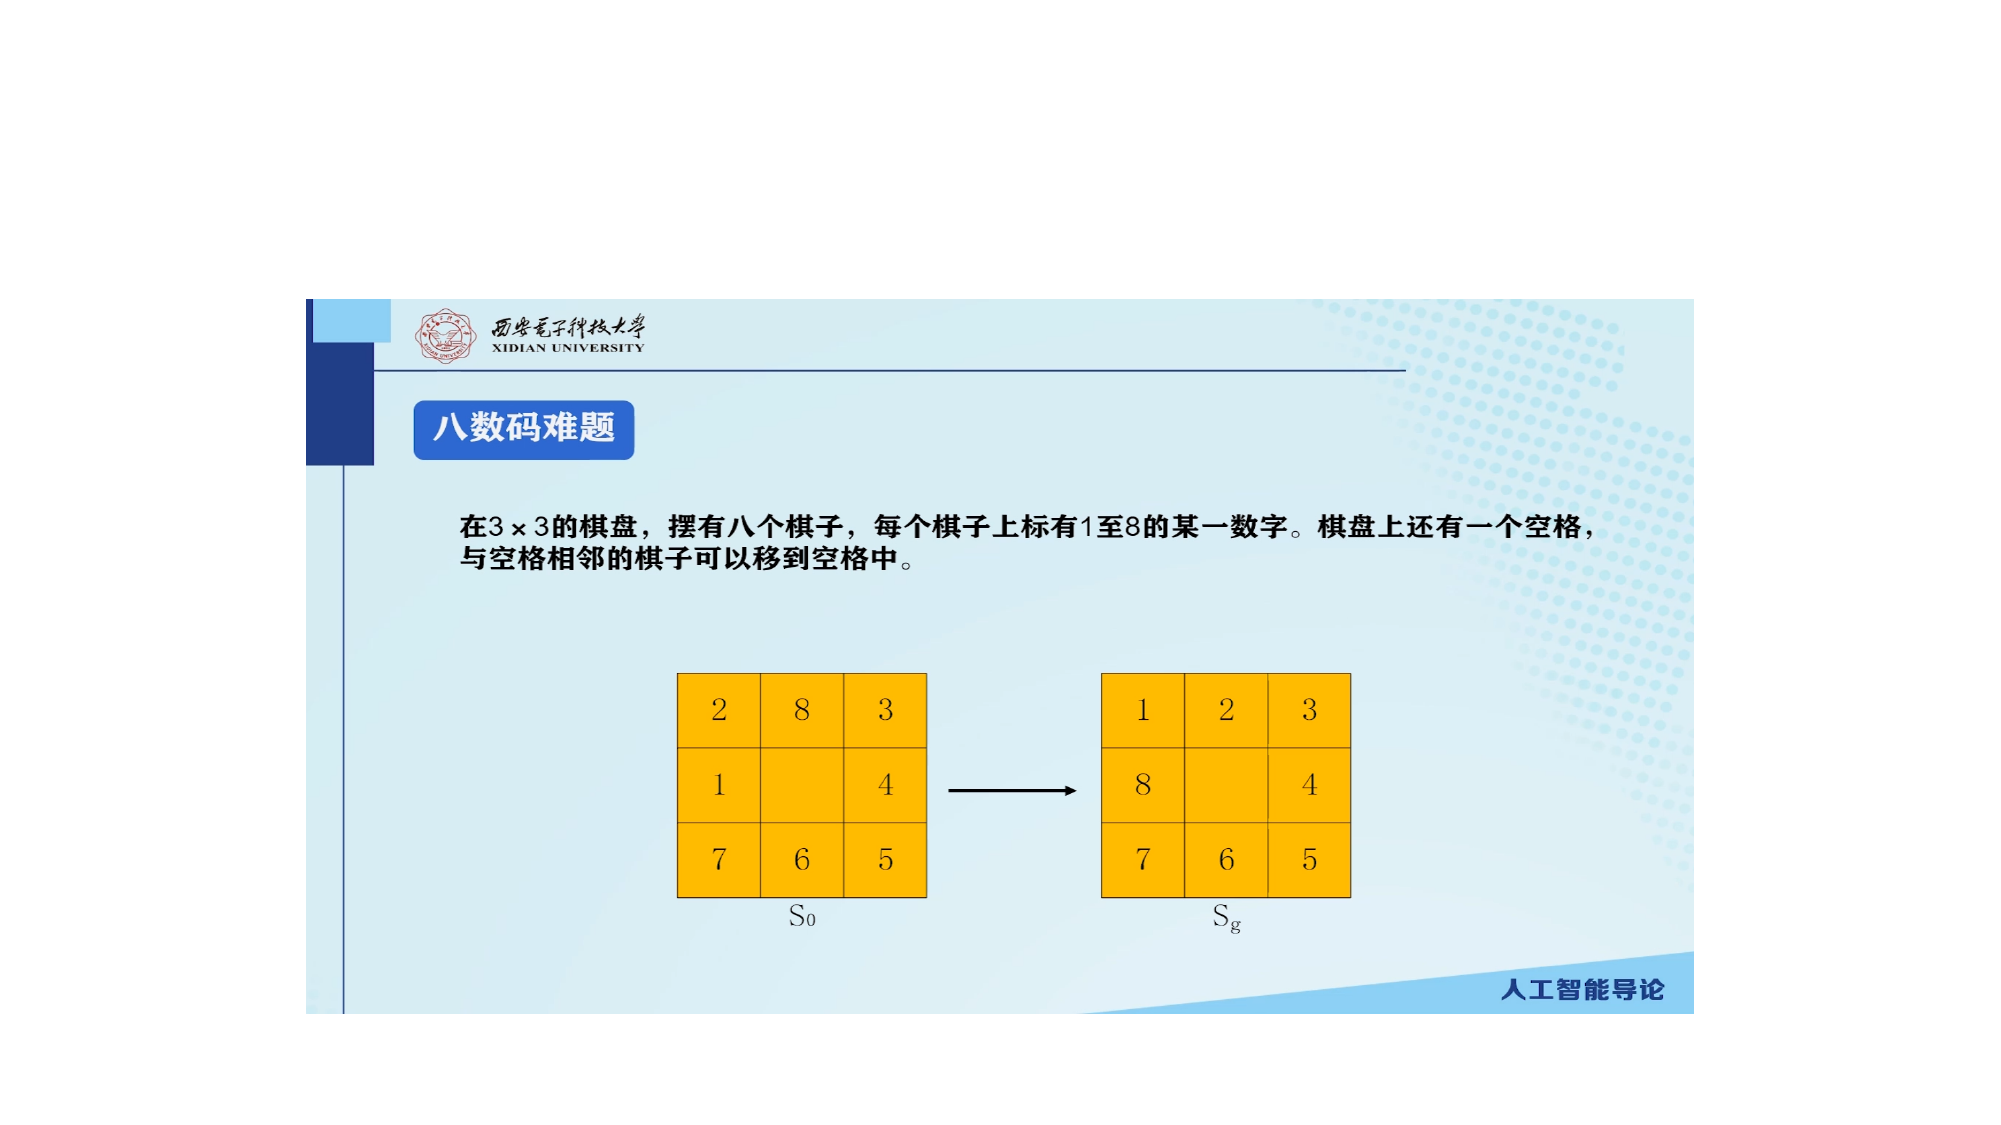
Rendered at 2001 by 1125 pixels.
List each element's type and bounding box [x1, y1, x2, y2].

list [305, 299, 1694, 1014]
